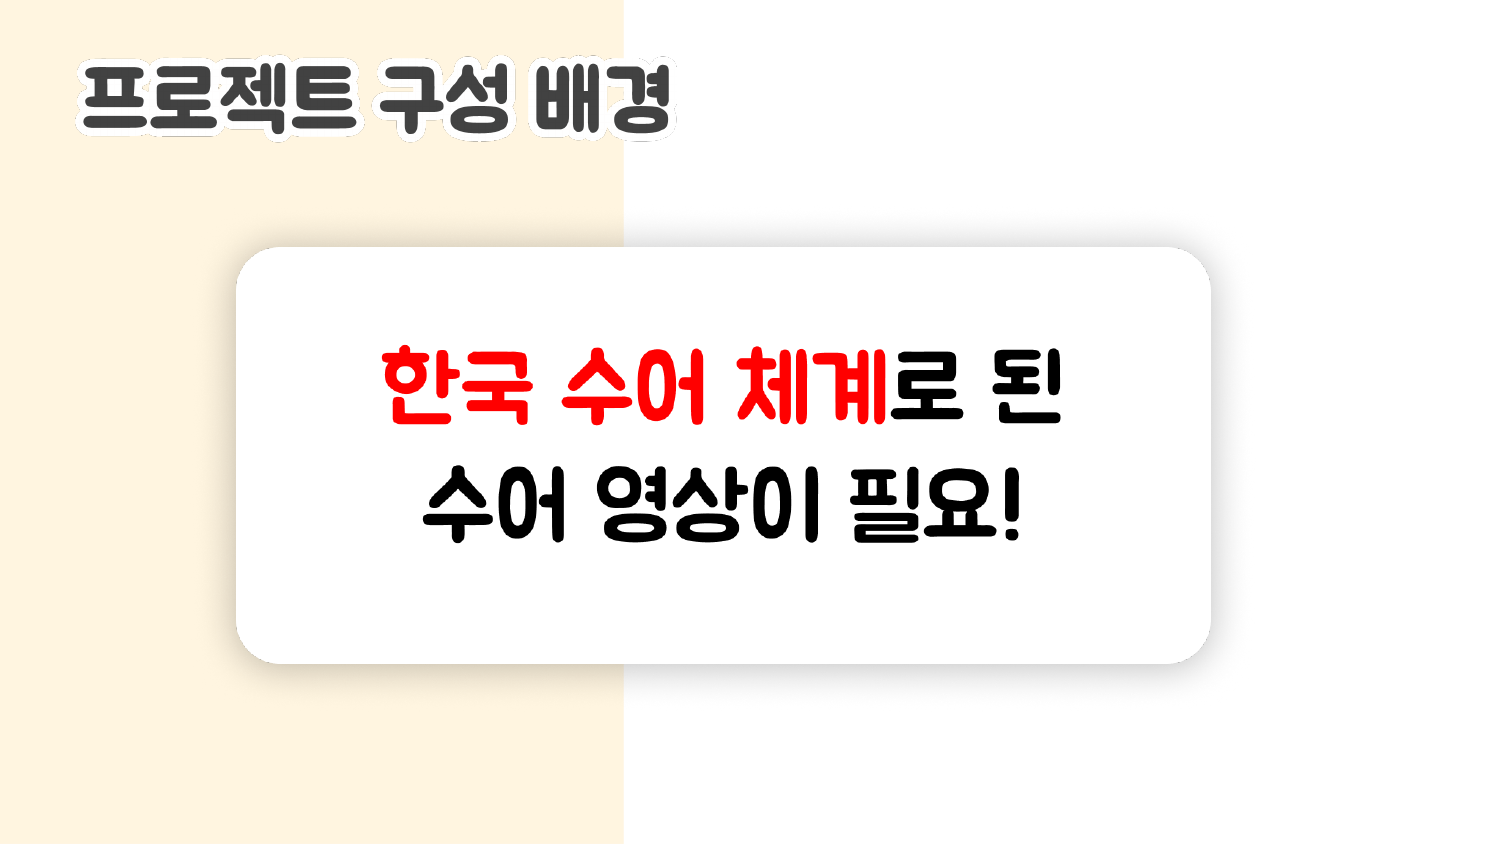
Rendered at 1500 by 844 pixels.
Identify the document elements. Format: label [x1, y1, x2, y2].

picture [0, 0, 1257, 844]
